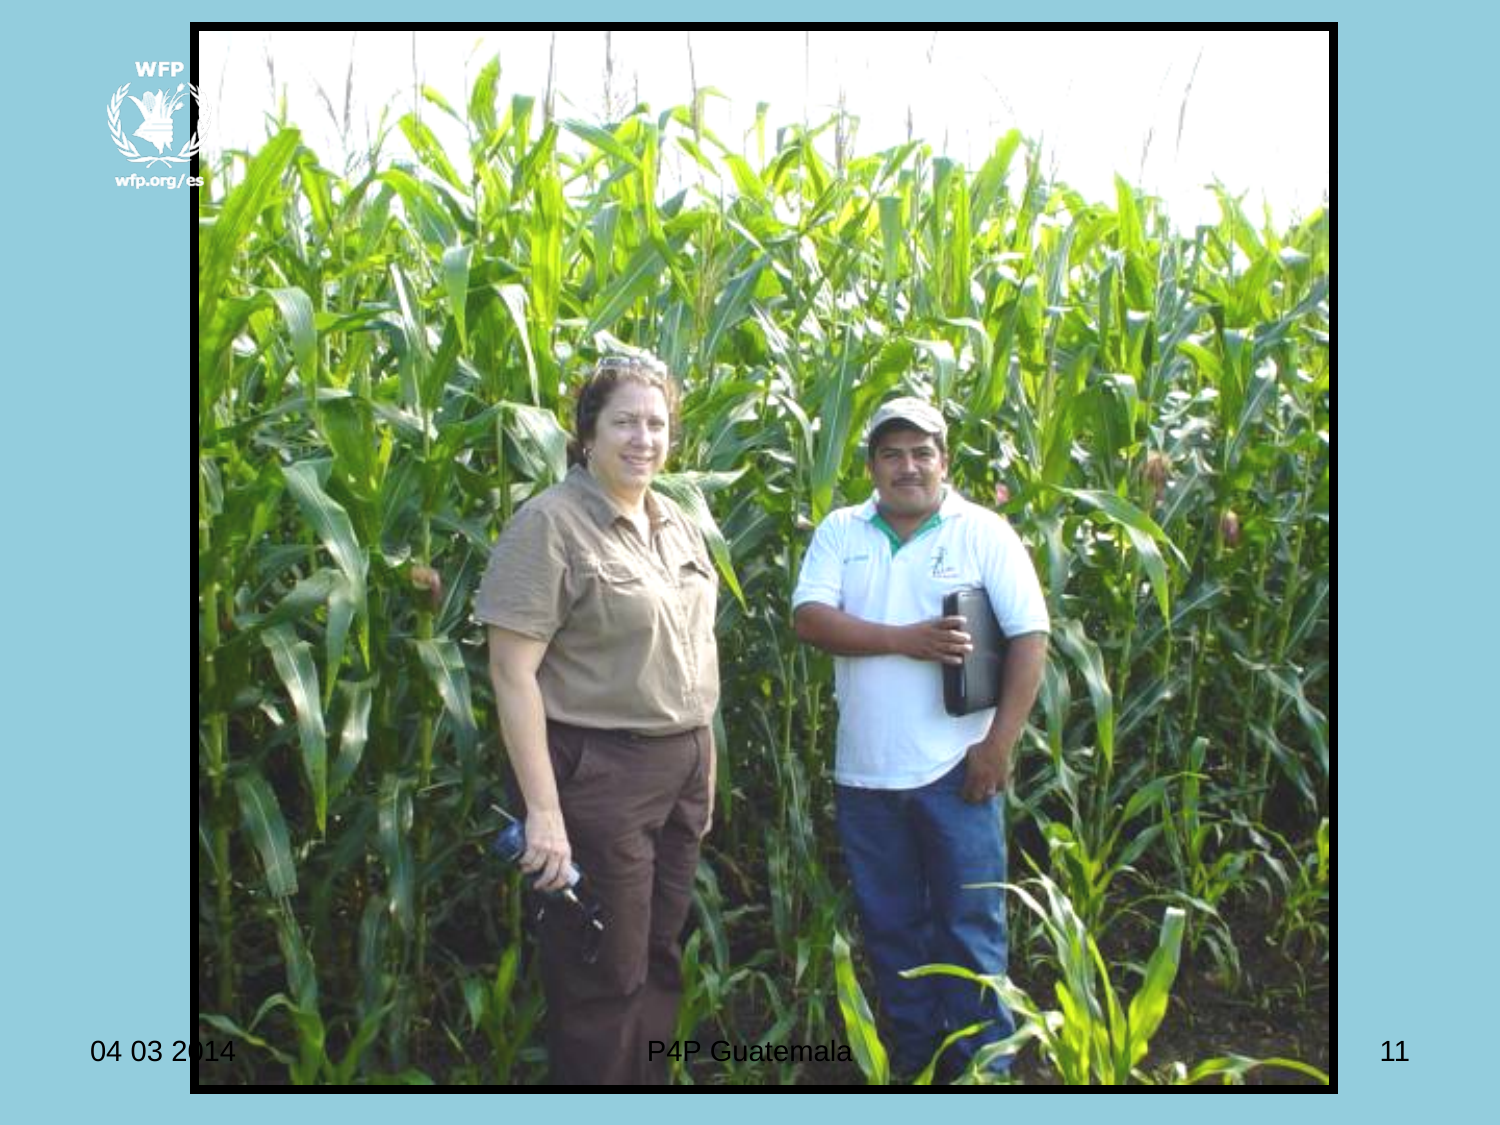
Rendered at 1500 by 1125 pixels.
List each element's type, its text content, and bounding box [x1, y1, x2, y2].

slide_number 11 [1074, 1024, 1425, 1103]
picture [64, 30, 1329, 1085]
slide_number 04 03 2014 [75, 1024, 425, 1103]
footer P4P Guatemala [512, 1094, 988, 1103]
